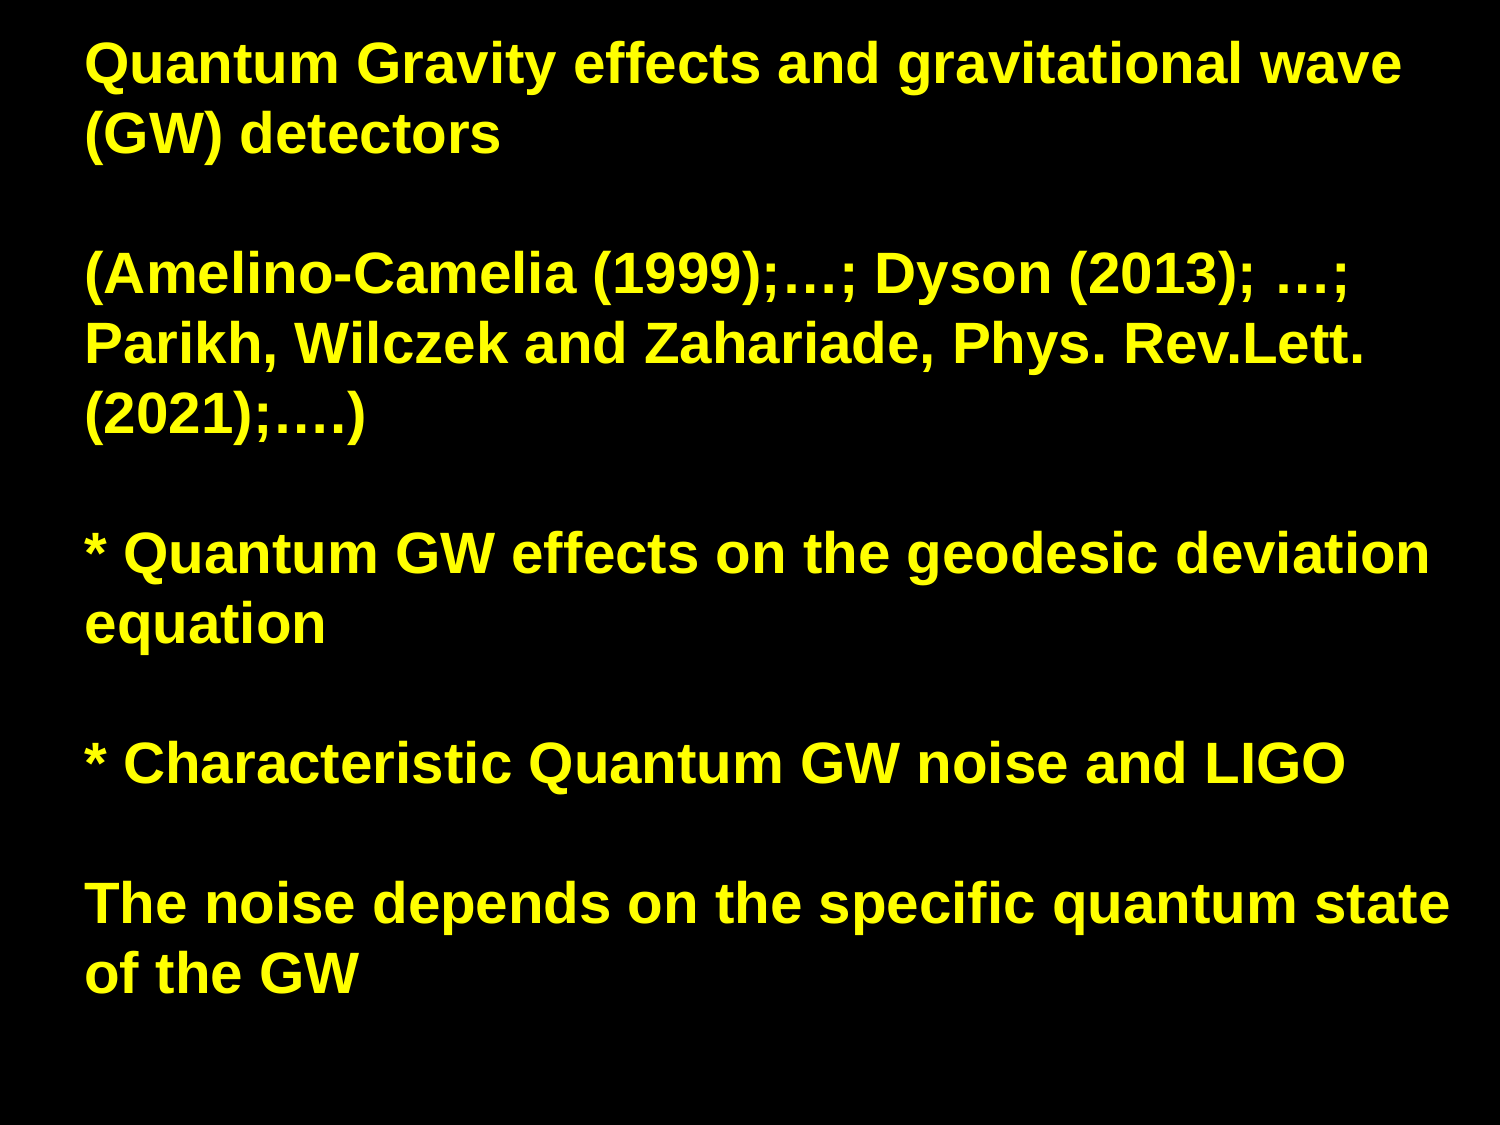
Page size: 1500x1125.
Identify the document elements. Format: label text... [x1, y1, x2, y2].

text_box Quantum Gravity effects and gravitational wave (GW) detectors (Amelino-Camelia (1999);…; Dyson (2013); …; Parikh, Wilczek and Zahariade, Phys. Rev.Lett. (2021);….) * Quantum GW effects on the geodesic deviation equation * Characteristic Quantum GW noise and LIGO The noise depends on the specific quantum state of the GW [13, 17, 1482, 1113]
